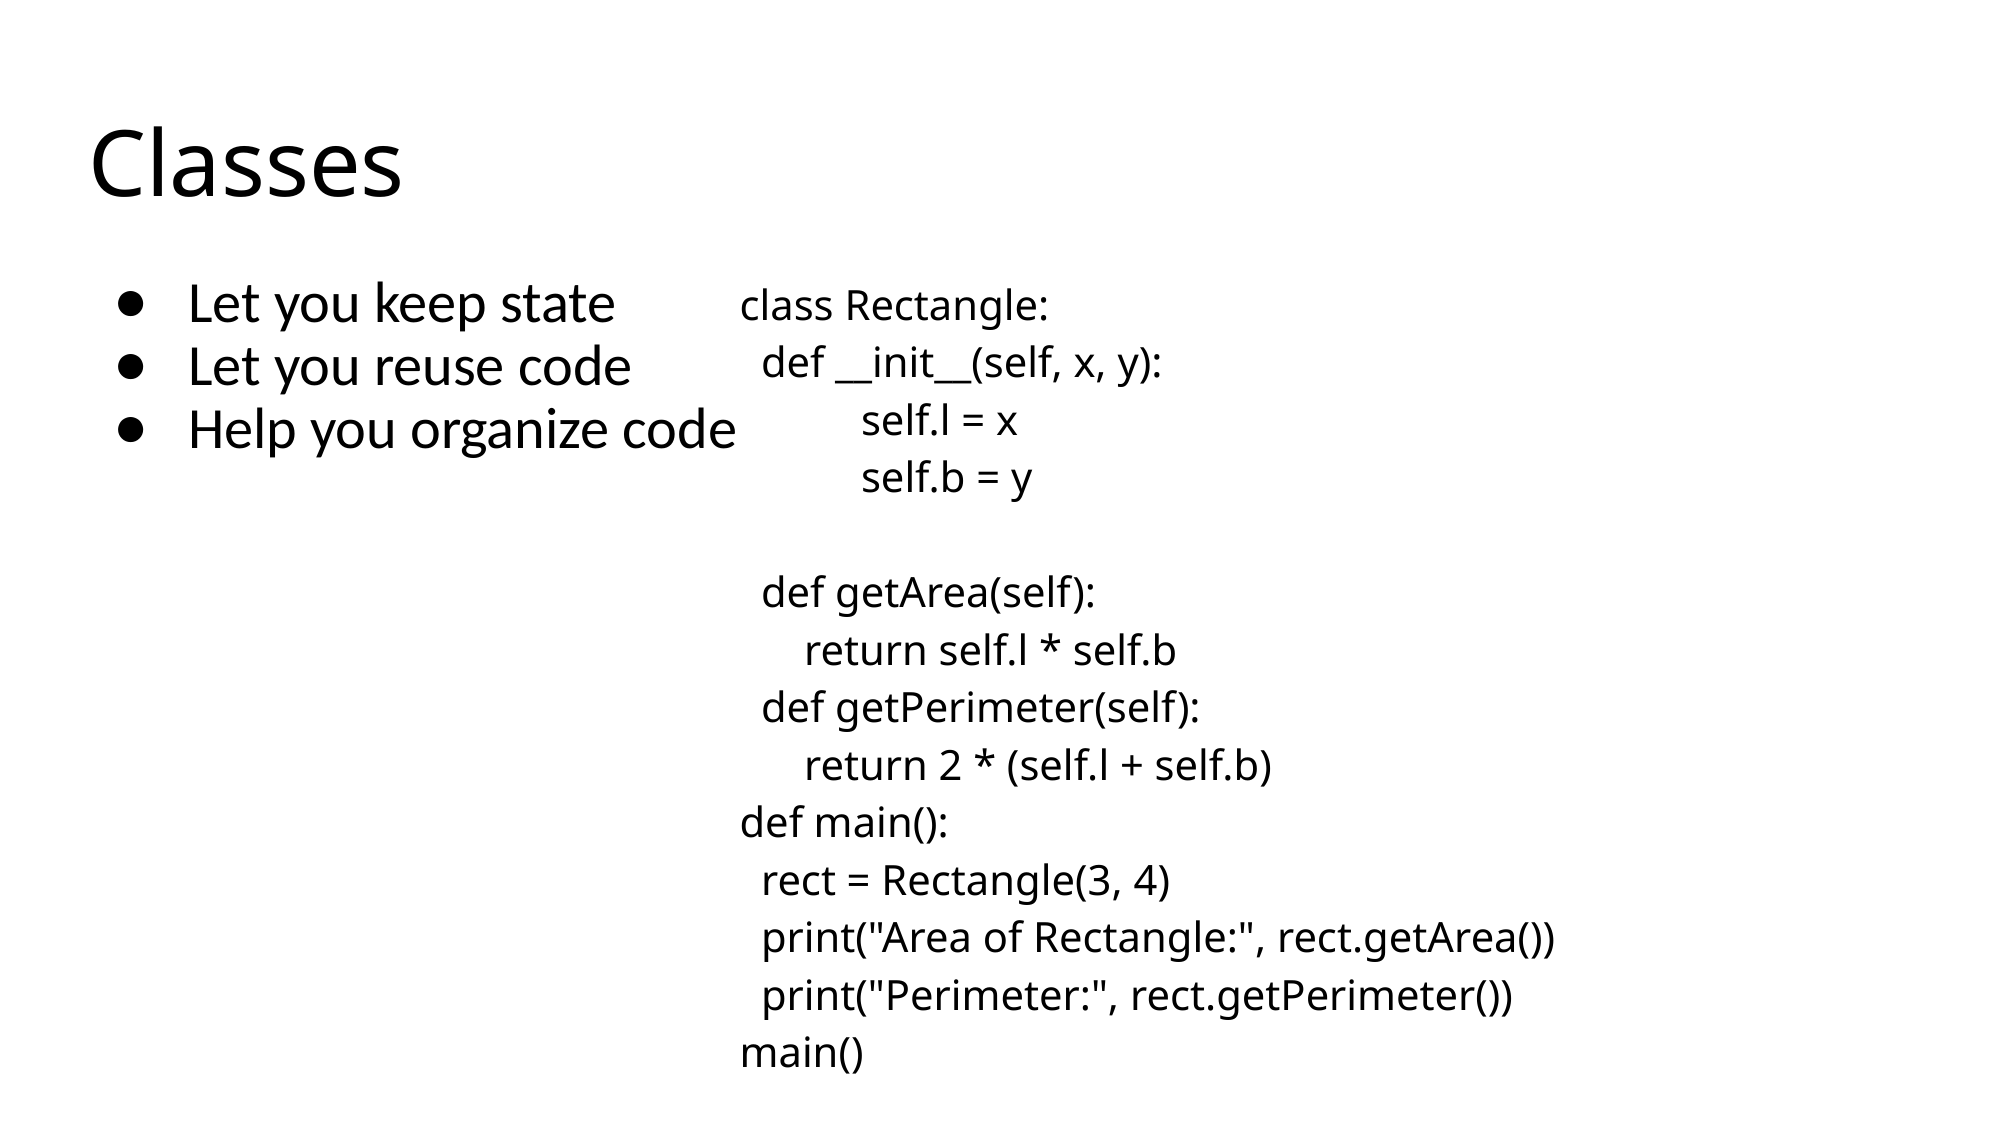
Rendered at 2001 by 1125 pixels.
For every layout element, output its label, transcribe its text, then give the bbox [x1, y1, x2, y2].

list Let you keep state Let you reuse code Help you organize code [68, 252, 719, 1000]
text_box class Rectangle: def __init__(self, x, y): self.l = x self.b = y def getArea(self): return self.l * self.b def getPerimeter(self): return 2 * (self.l + self.b) def main(): rect = Rectangle(3, 4) print("Area of Rectangle:", rect.getArea()) print("Perimeter:", rect.getPerimeter()) main() [719, 251, 1967, 1005]
title Classes [68, 97, 1932, 223]
